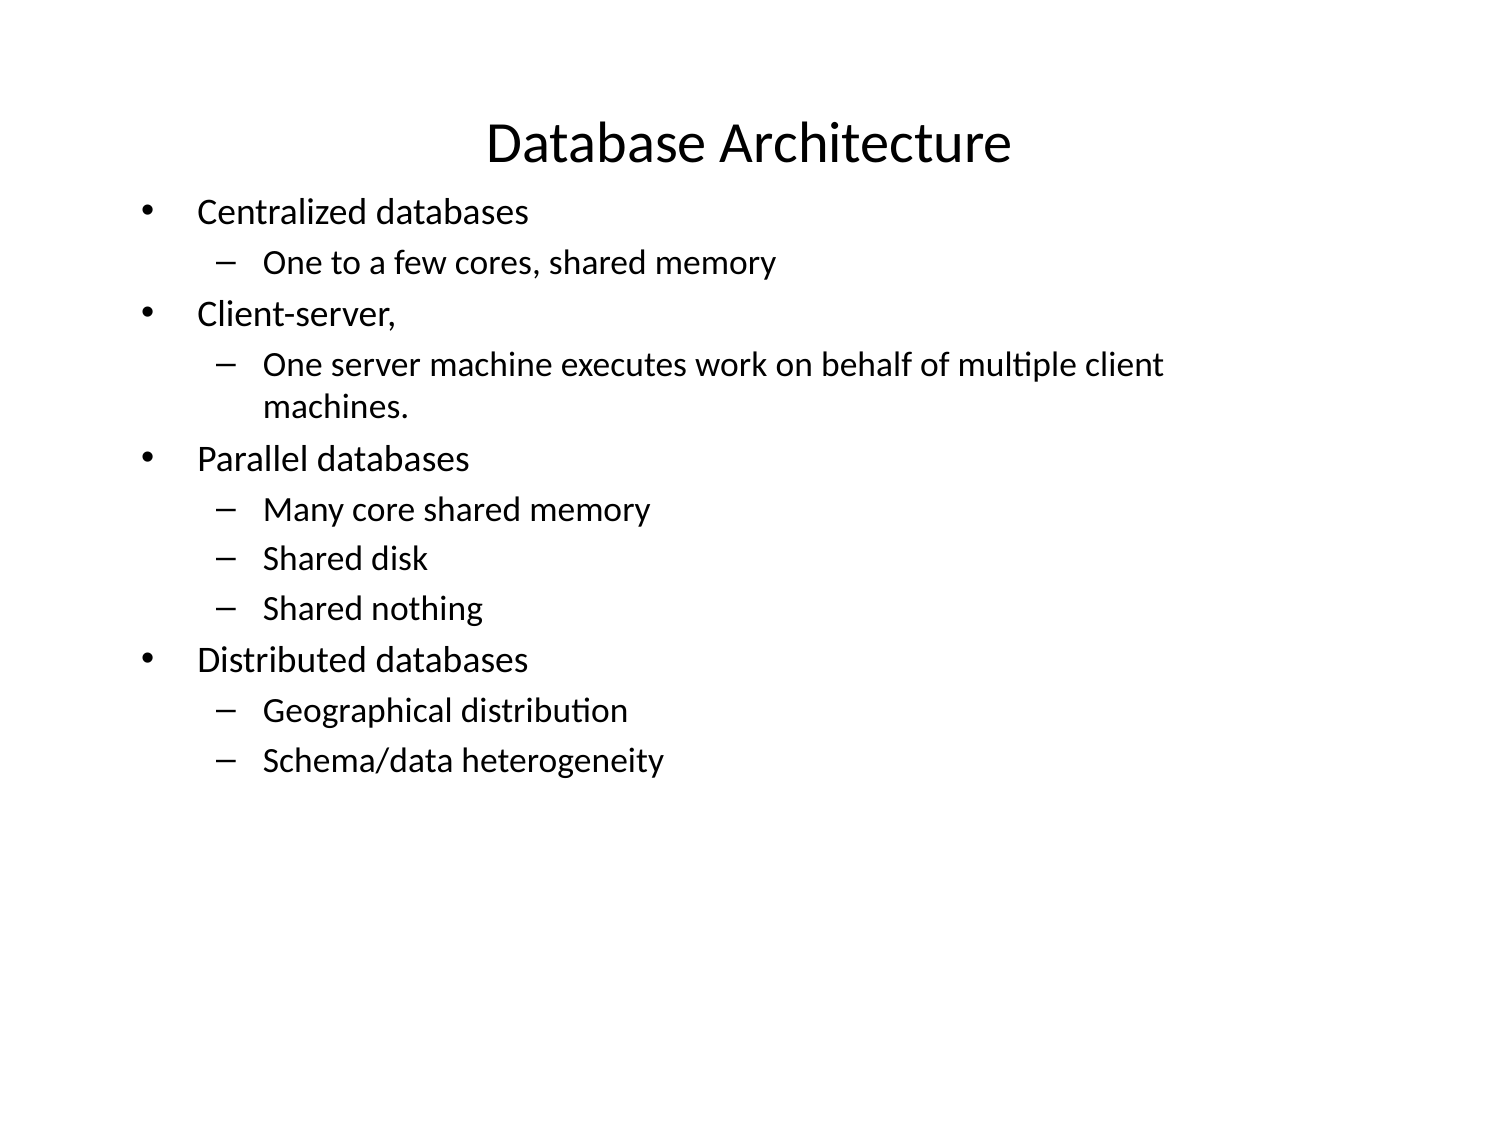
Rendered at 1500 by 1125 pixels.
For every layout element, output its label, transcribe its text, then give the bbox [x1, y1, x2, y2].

list Centralized databases One to a few cores, shared memory Client-server, One server machine executes work on behalf of multiple client machines. Parallel databases Many core shared memory Shared disk Shared nothing Distributed databases Geographical distribution Schema/data heterogeneity [126, 179, 1333, 984]
title Database Architecture [75, 45, 1425, 233]
